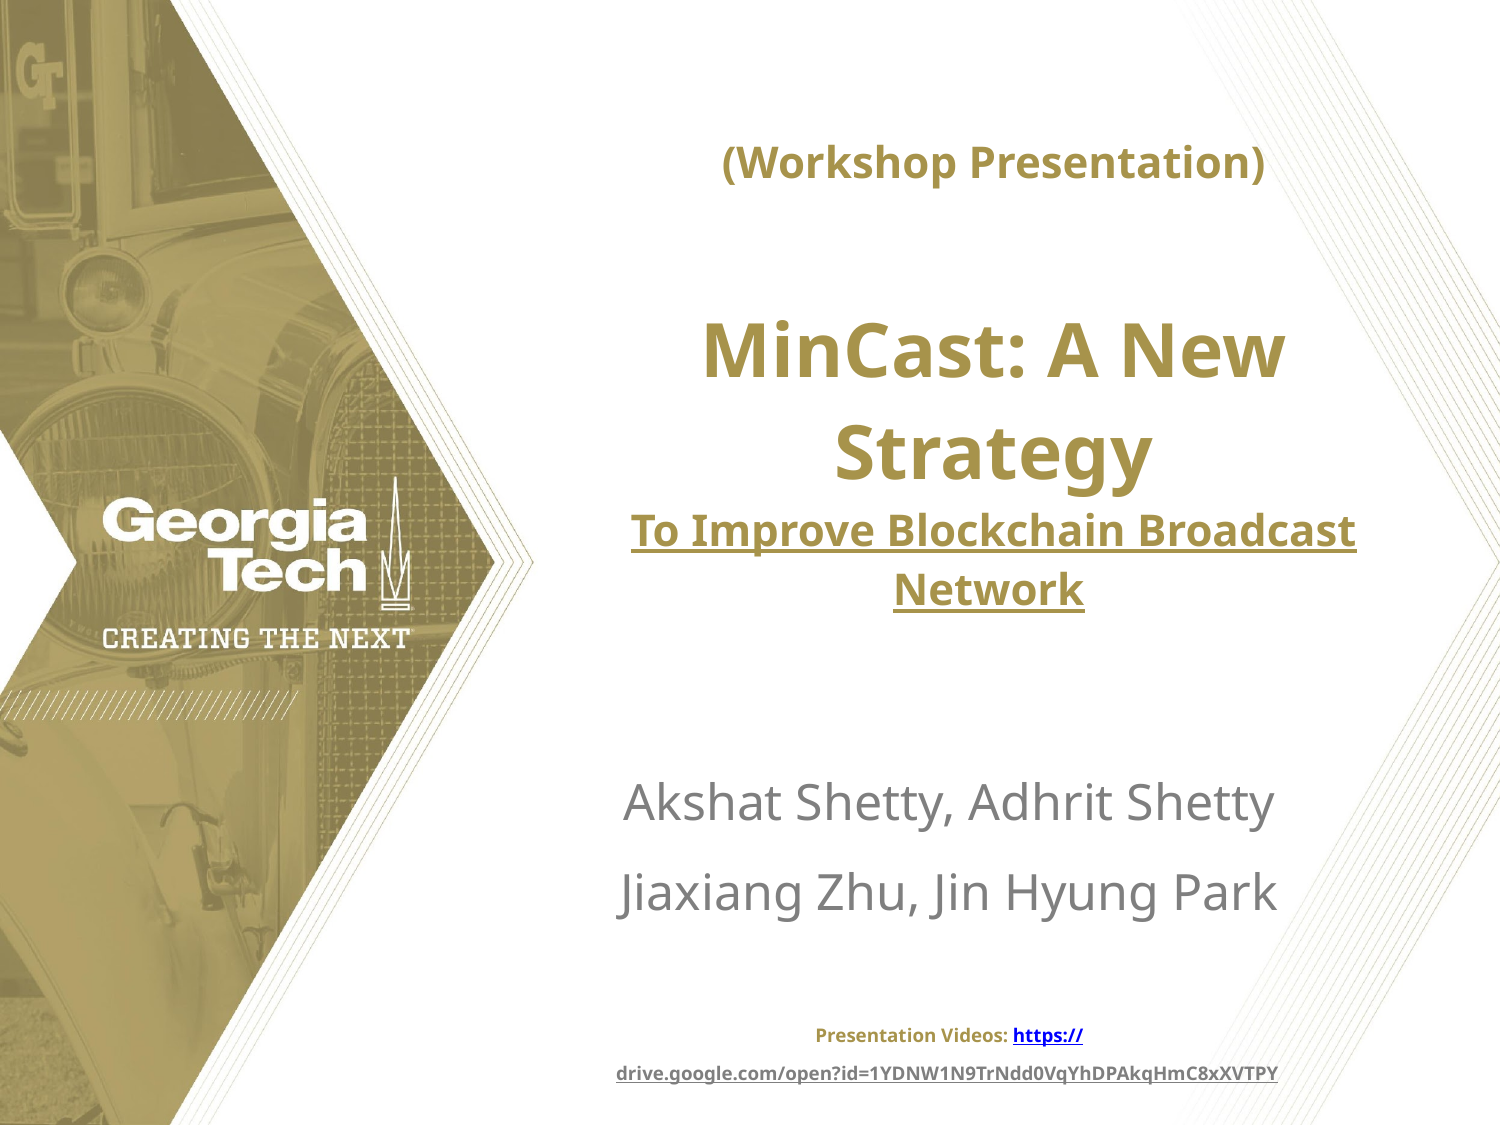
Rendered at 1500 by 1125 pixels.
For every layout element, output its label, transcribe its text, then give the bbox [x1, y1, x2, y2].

title (Workshop Presentation) MinCast: A New Strategy To Improve Blockchain Broadcast Network [531, 304, 1457, 623]
subtitle Akshat Shetty, Adhrit Shetty Jiaxiang Zhu, Jin Hyung Park Presentation Videos: https://drive.google.com/open?id=1YDNW1N9TrNdd0VqYhDPAkqHmC8xXVTPY [531, 733, 1368, 1010]
picture [0, 0, 1500, 1125]
